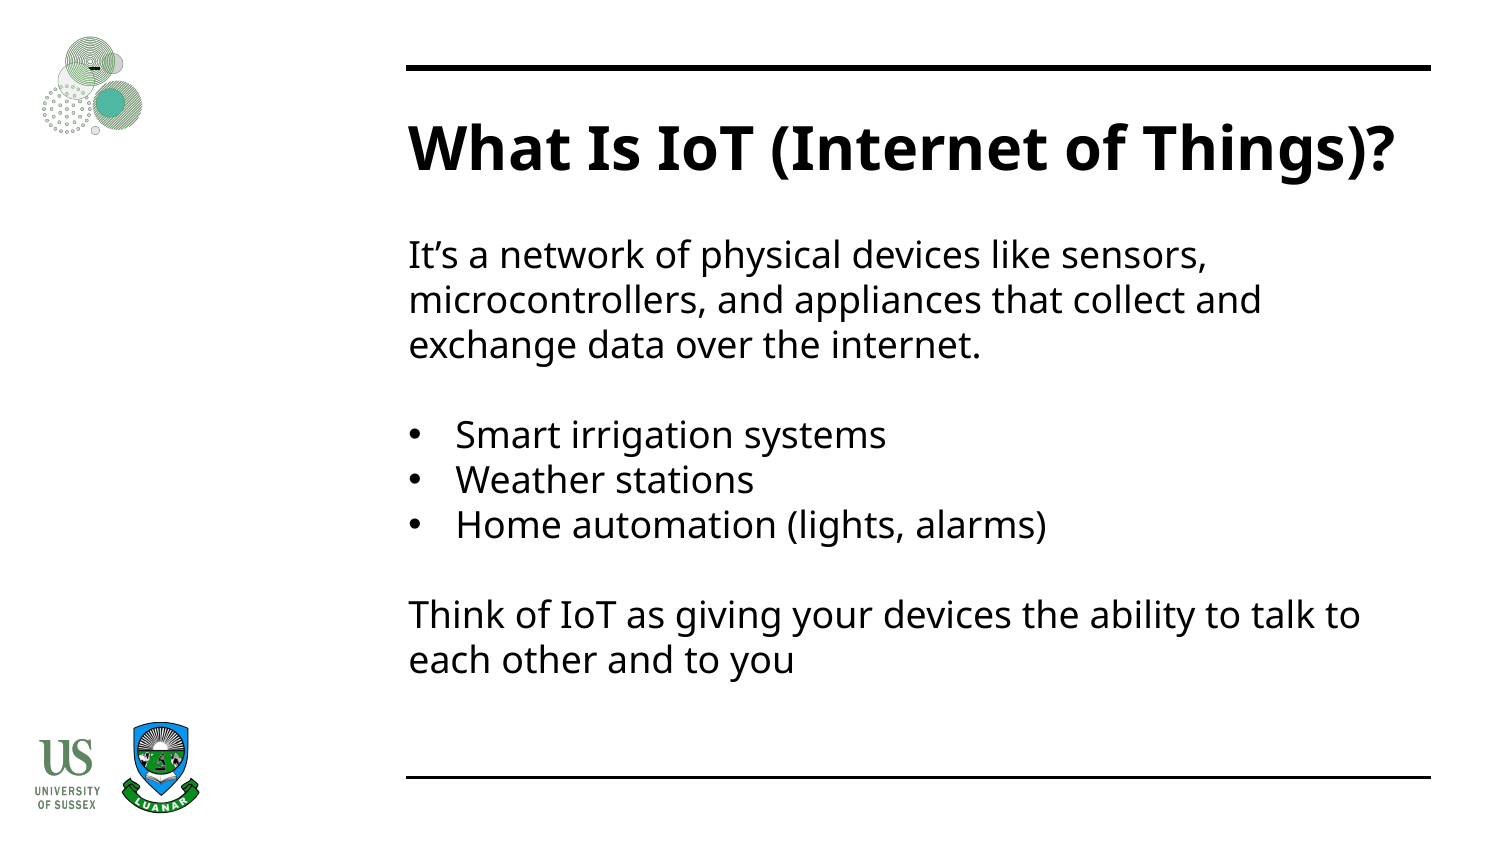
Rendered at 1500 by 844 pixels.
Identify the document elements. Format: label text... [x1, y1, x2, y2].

title What Is IoT (Internet of Things)? [393, 94, 1431, 199]
picture [115, 715, 209, 823]
picture [27, 21, 157, 151]
text_box It’s a network of physical devices like sensors, microcontrollers, and appliances that collect and exchange data over the internet. Smart irrigation systems Weather stations Home automation (lights, alarms) Think of IoT as giving your devices the ability to talk to each other and to you [393, 223, 1431, 689]
